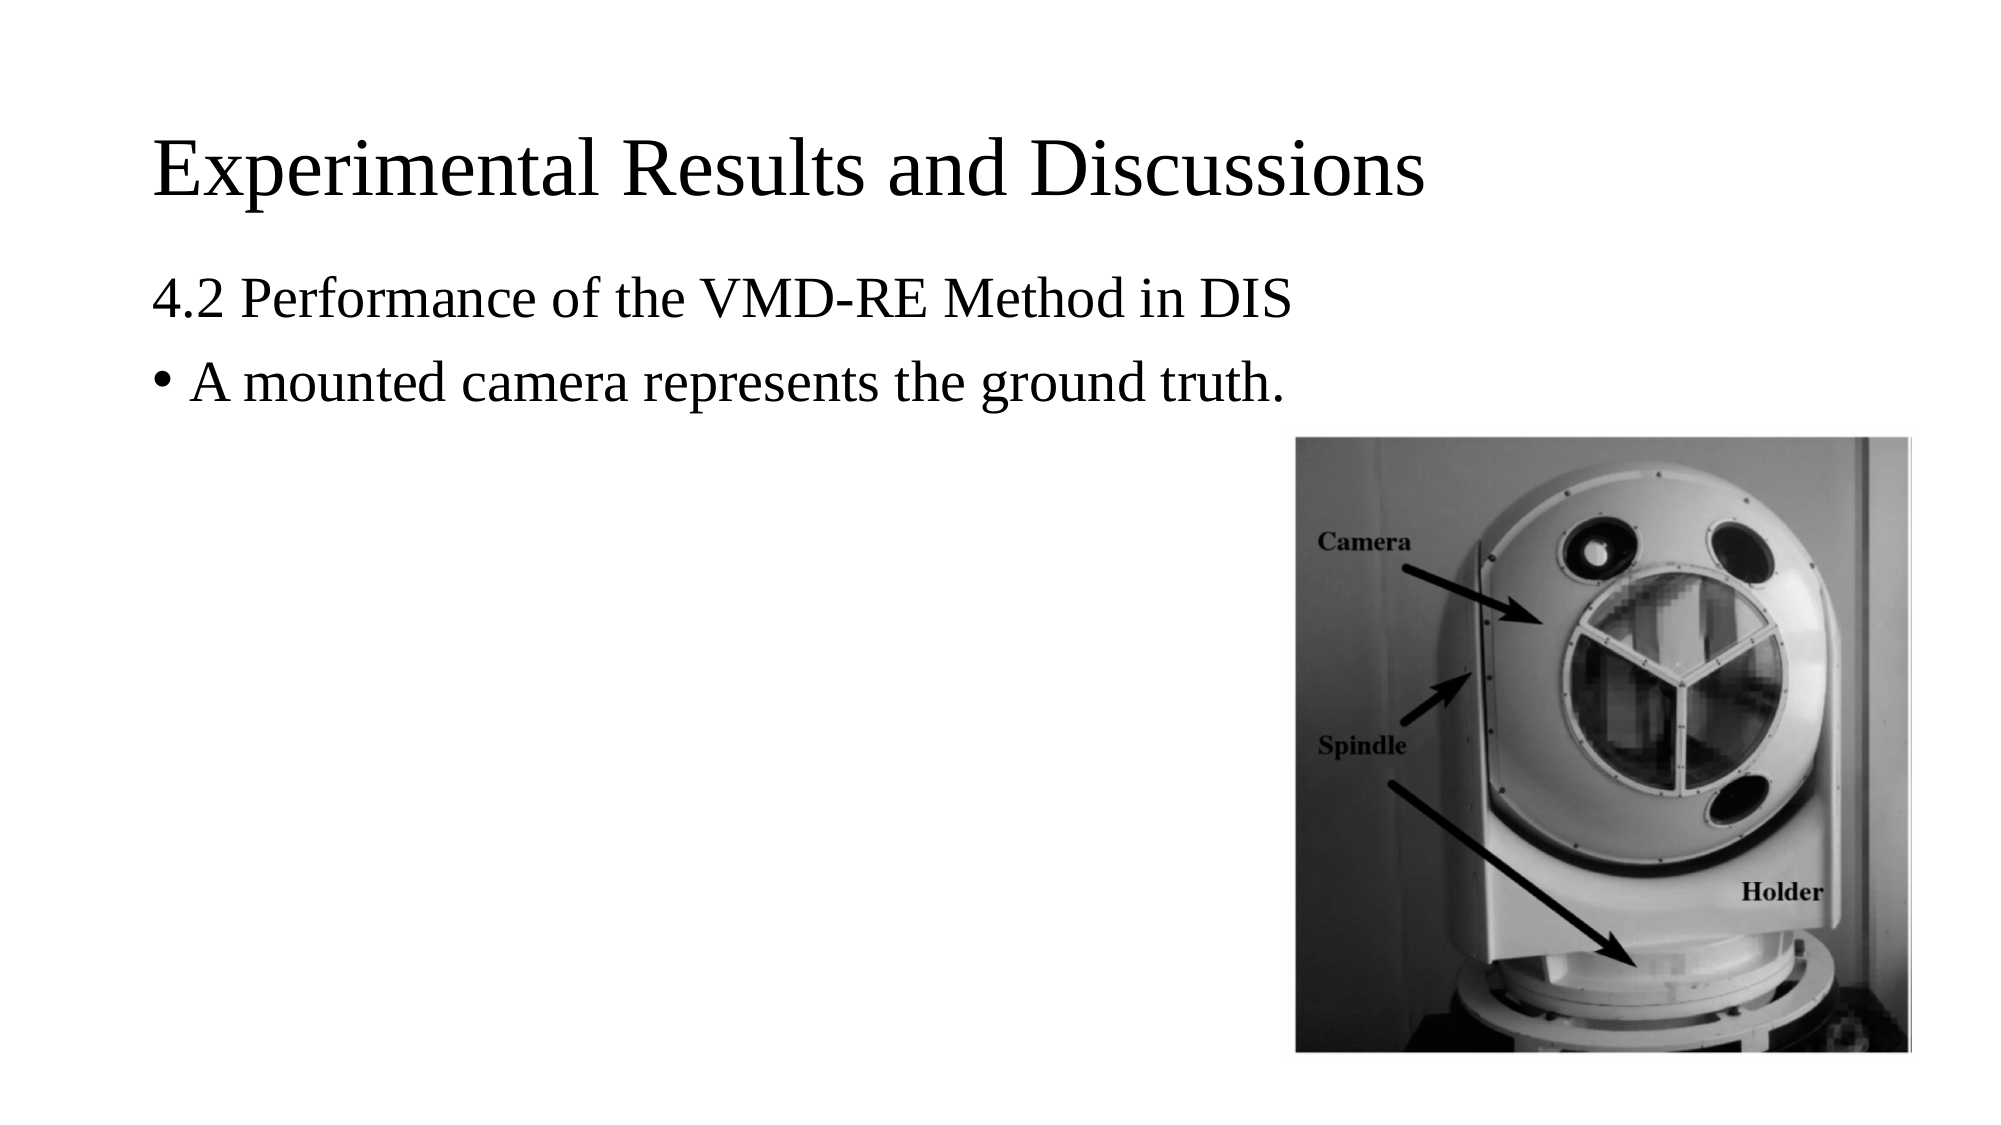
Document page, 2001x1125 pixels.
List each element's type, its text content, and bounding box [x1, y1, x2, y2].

picture [1285, 425, 1920, 1062]
title Experimental Results and Discussions [137, 59, 1863, 278]
